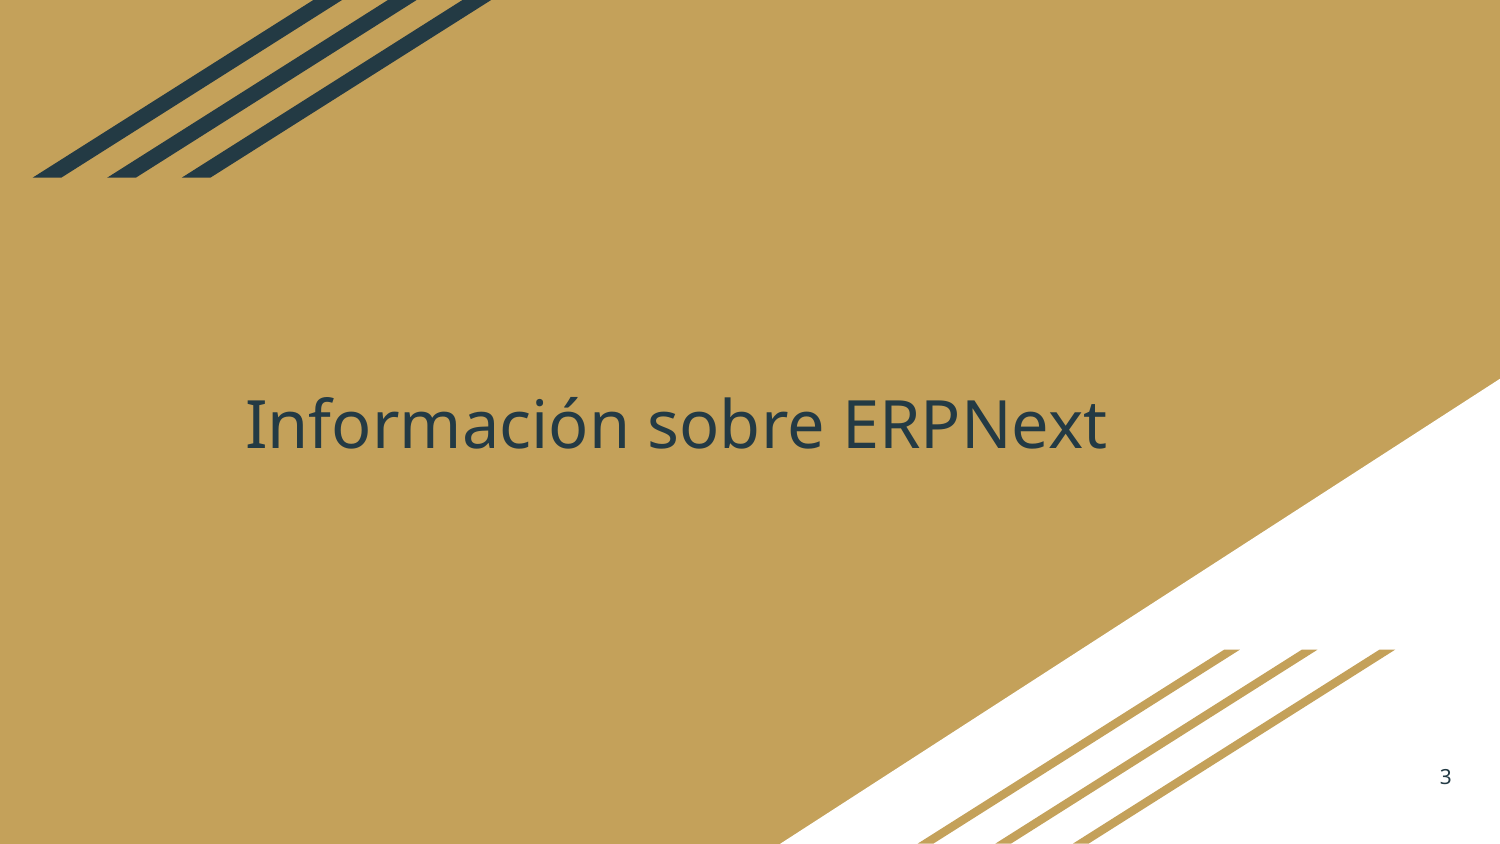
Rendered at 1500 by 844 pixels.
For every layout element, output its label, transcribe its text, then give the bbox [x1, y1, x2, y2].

slide_number ‹#› [1376, 745, 1467, 810]
title Información sobre ERPNext [199, 329, 1155, 515]
